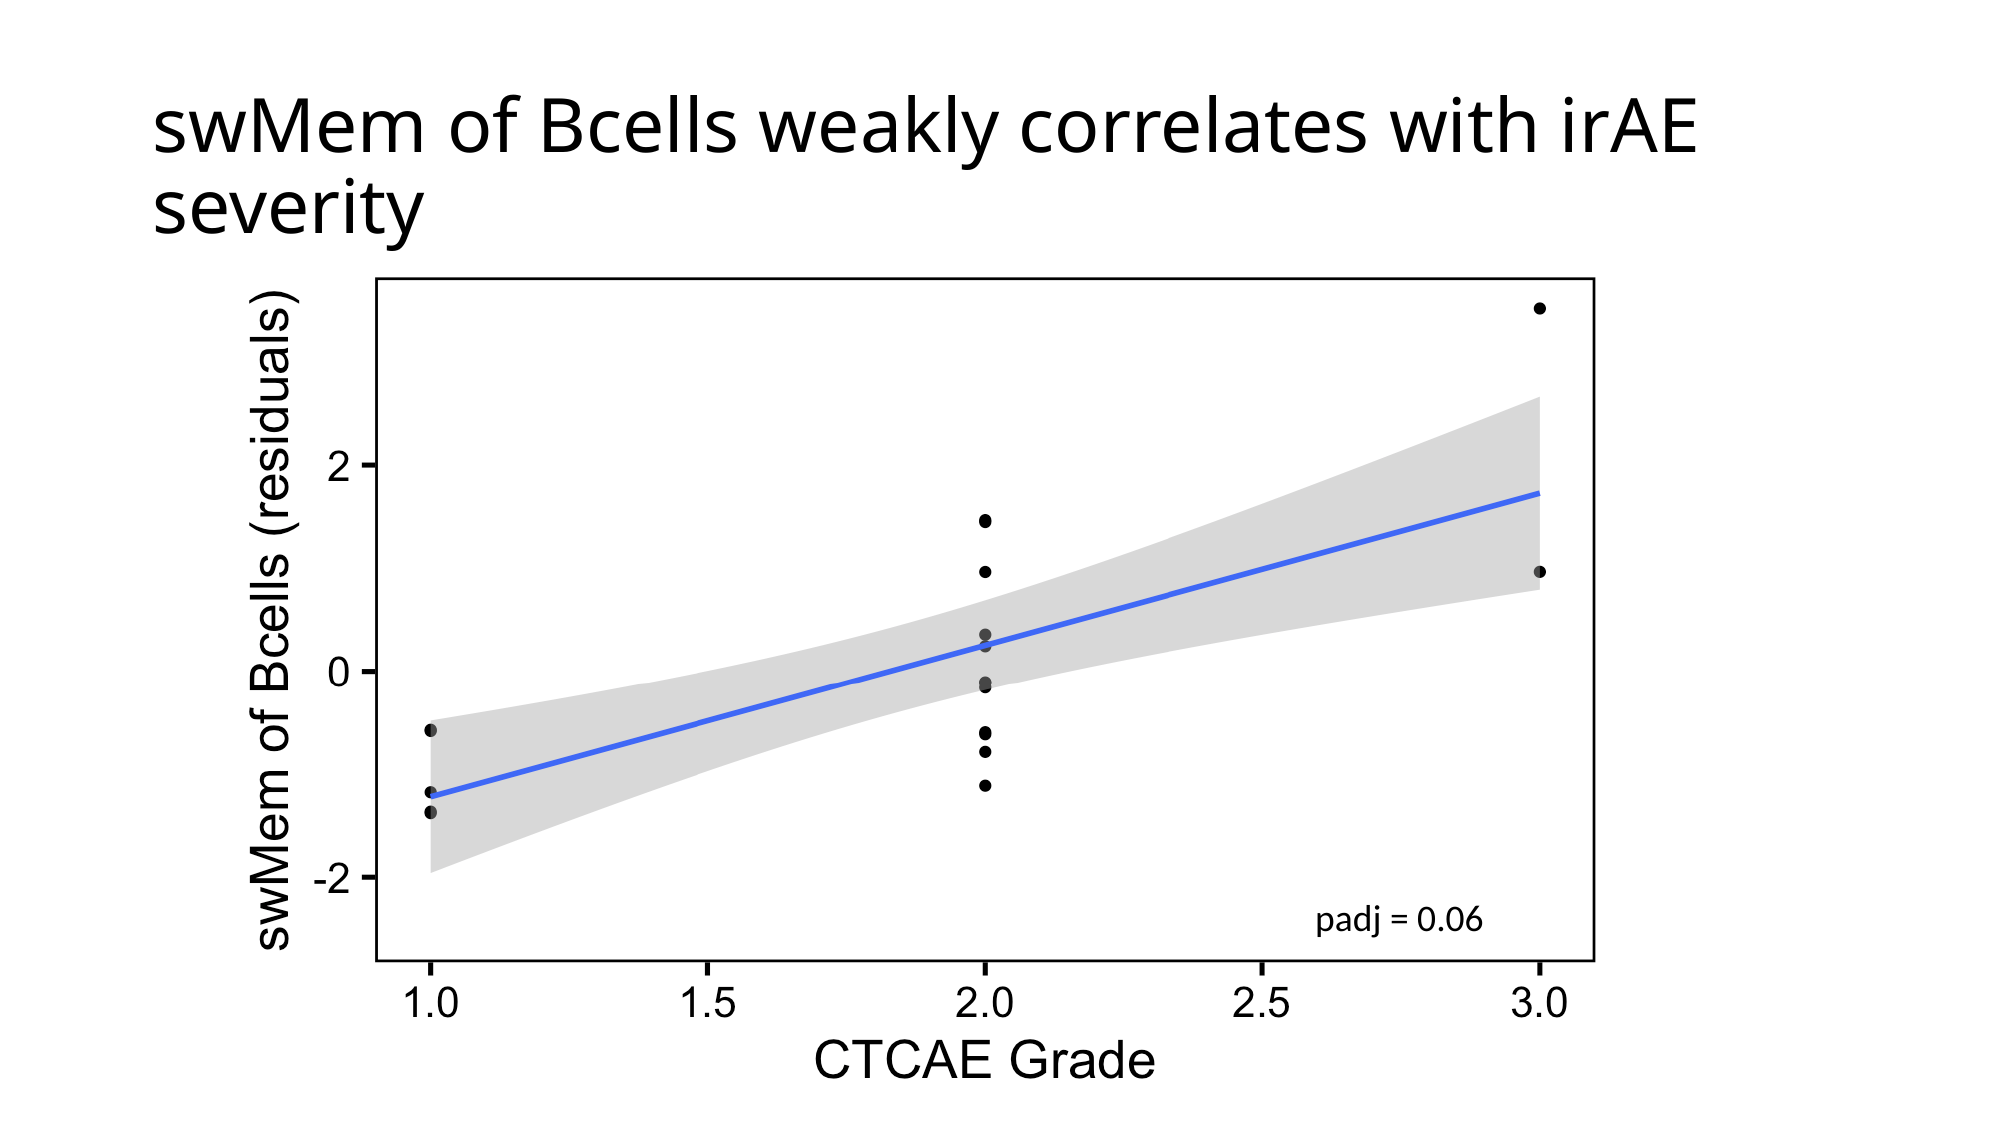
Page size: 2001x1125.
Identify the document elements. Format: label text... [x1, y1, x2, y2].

title swMem of Bcells weakly correlates with irAE severity [137, 59, 1863, 278]
picture [227, 259, 1640, 1109]
